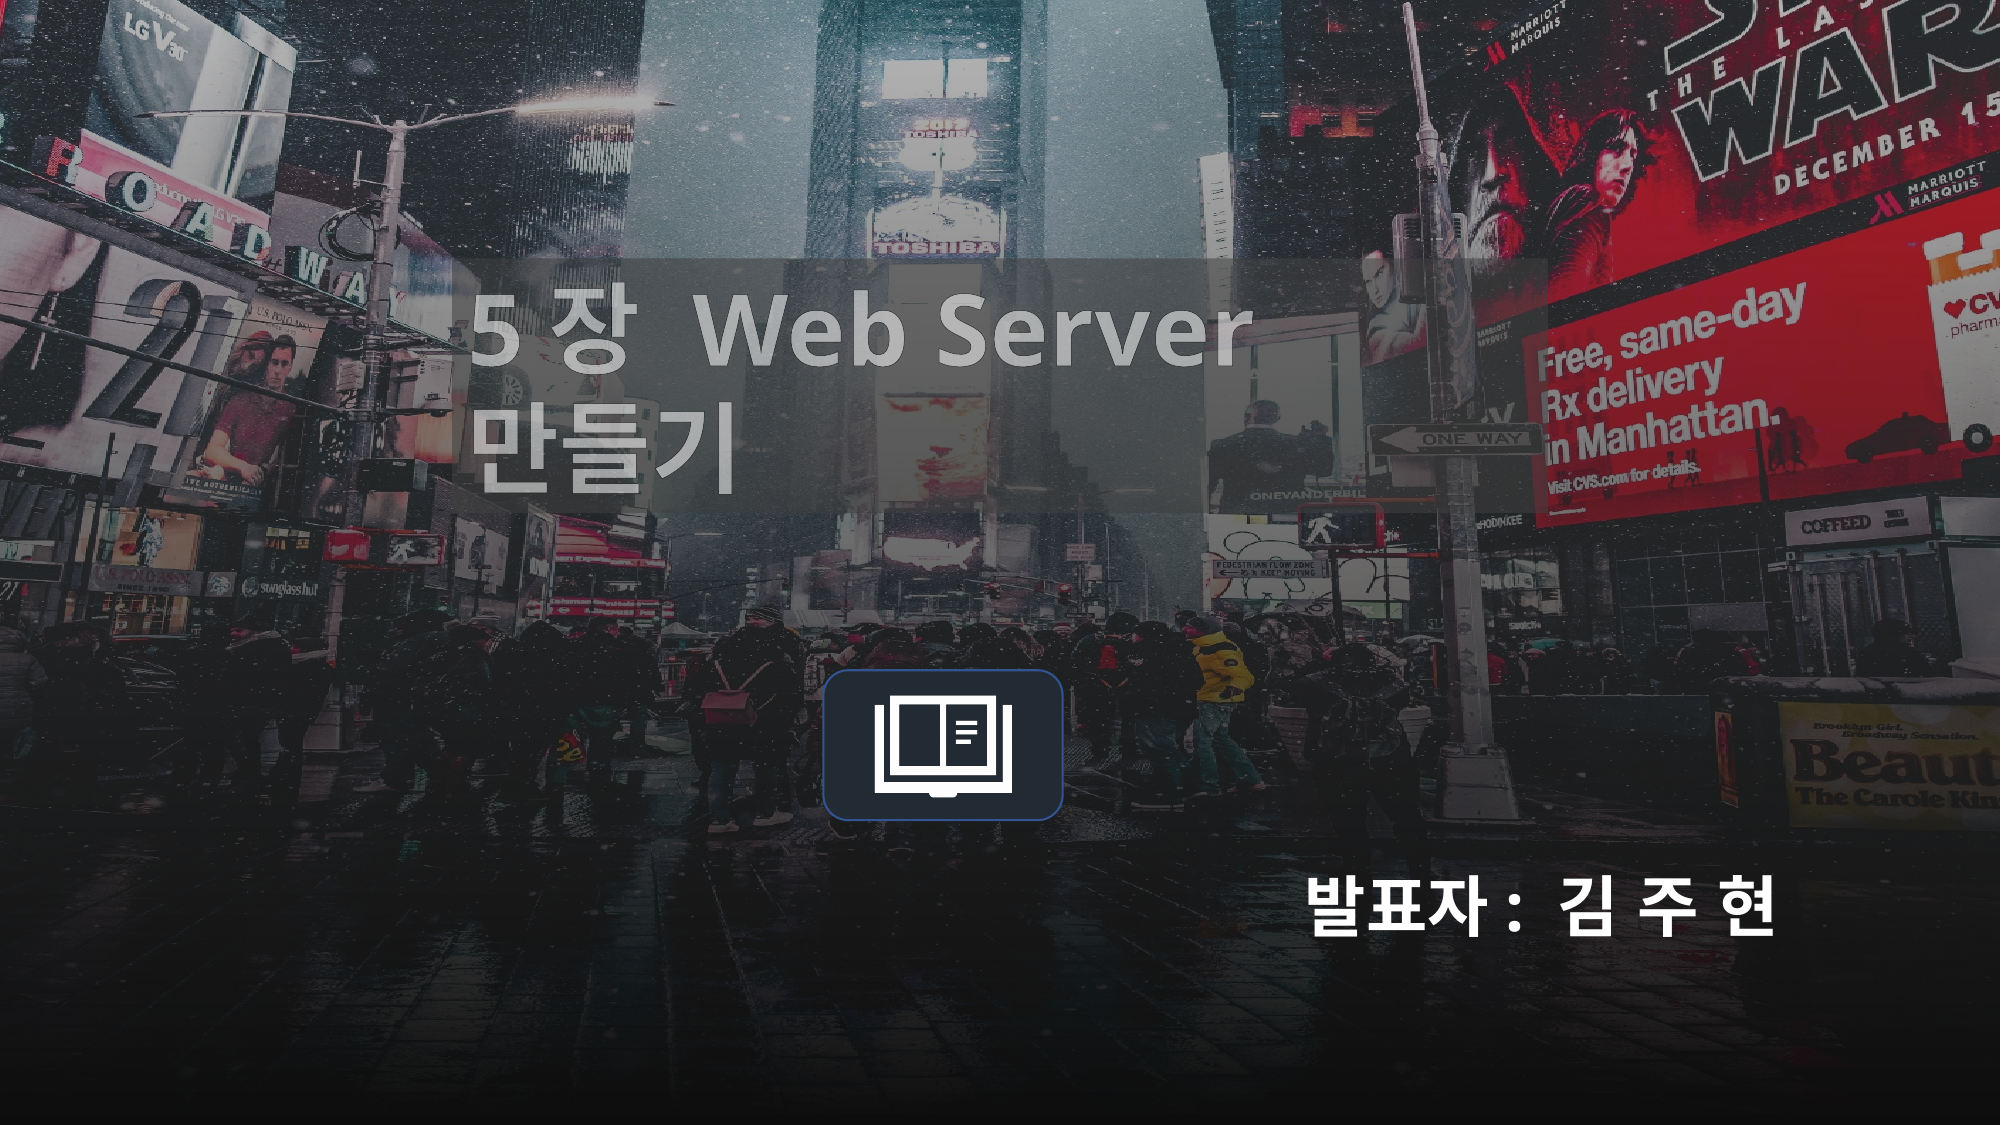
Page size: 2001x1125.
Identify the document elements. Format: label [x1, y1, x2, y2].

picture [0, 0, 2000, 1125]
text_box [823, 670, 1063, 821]
